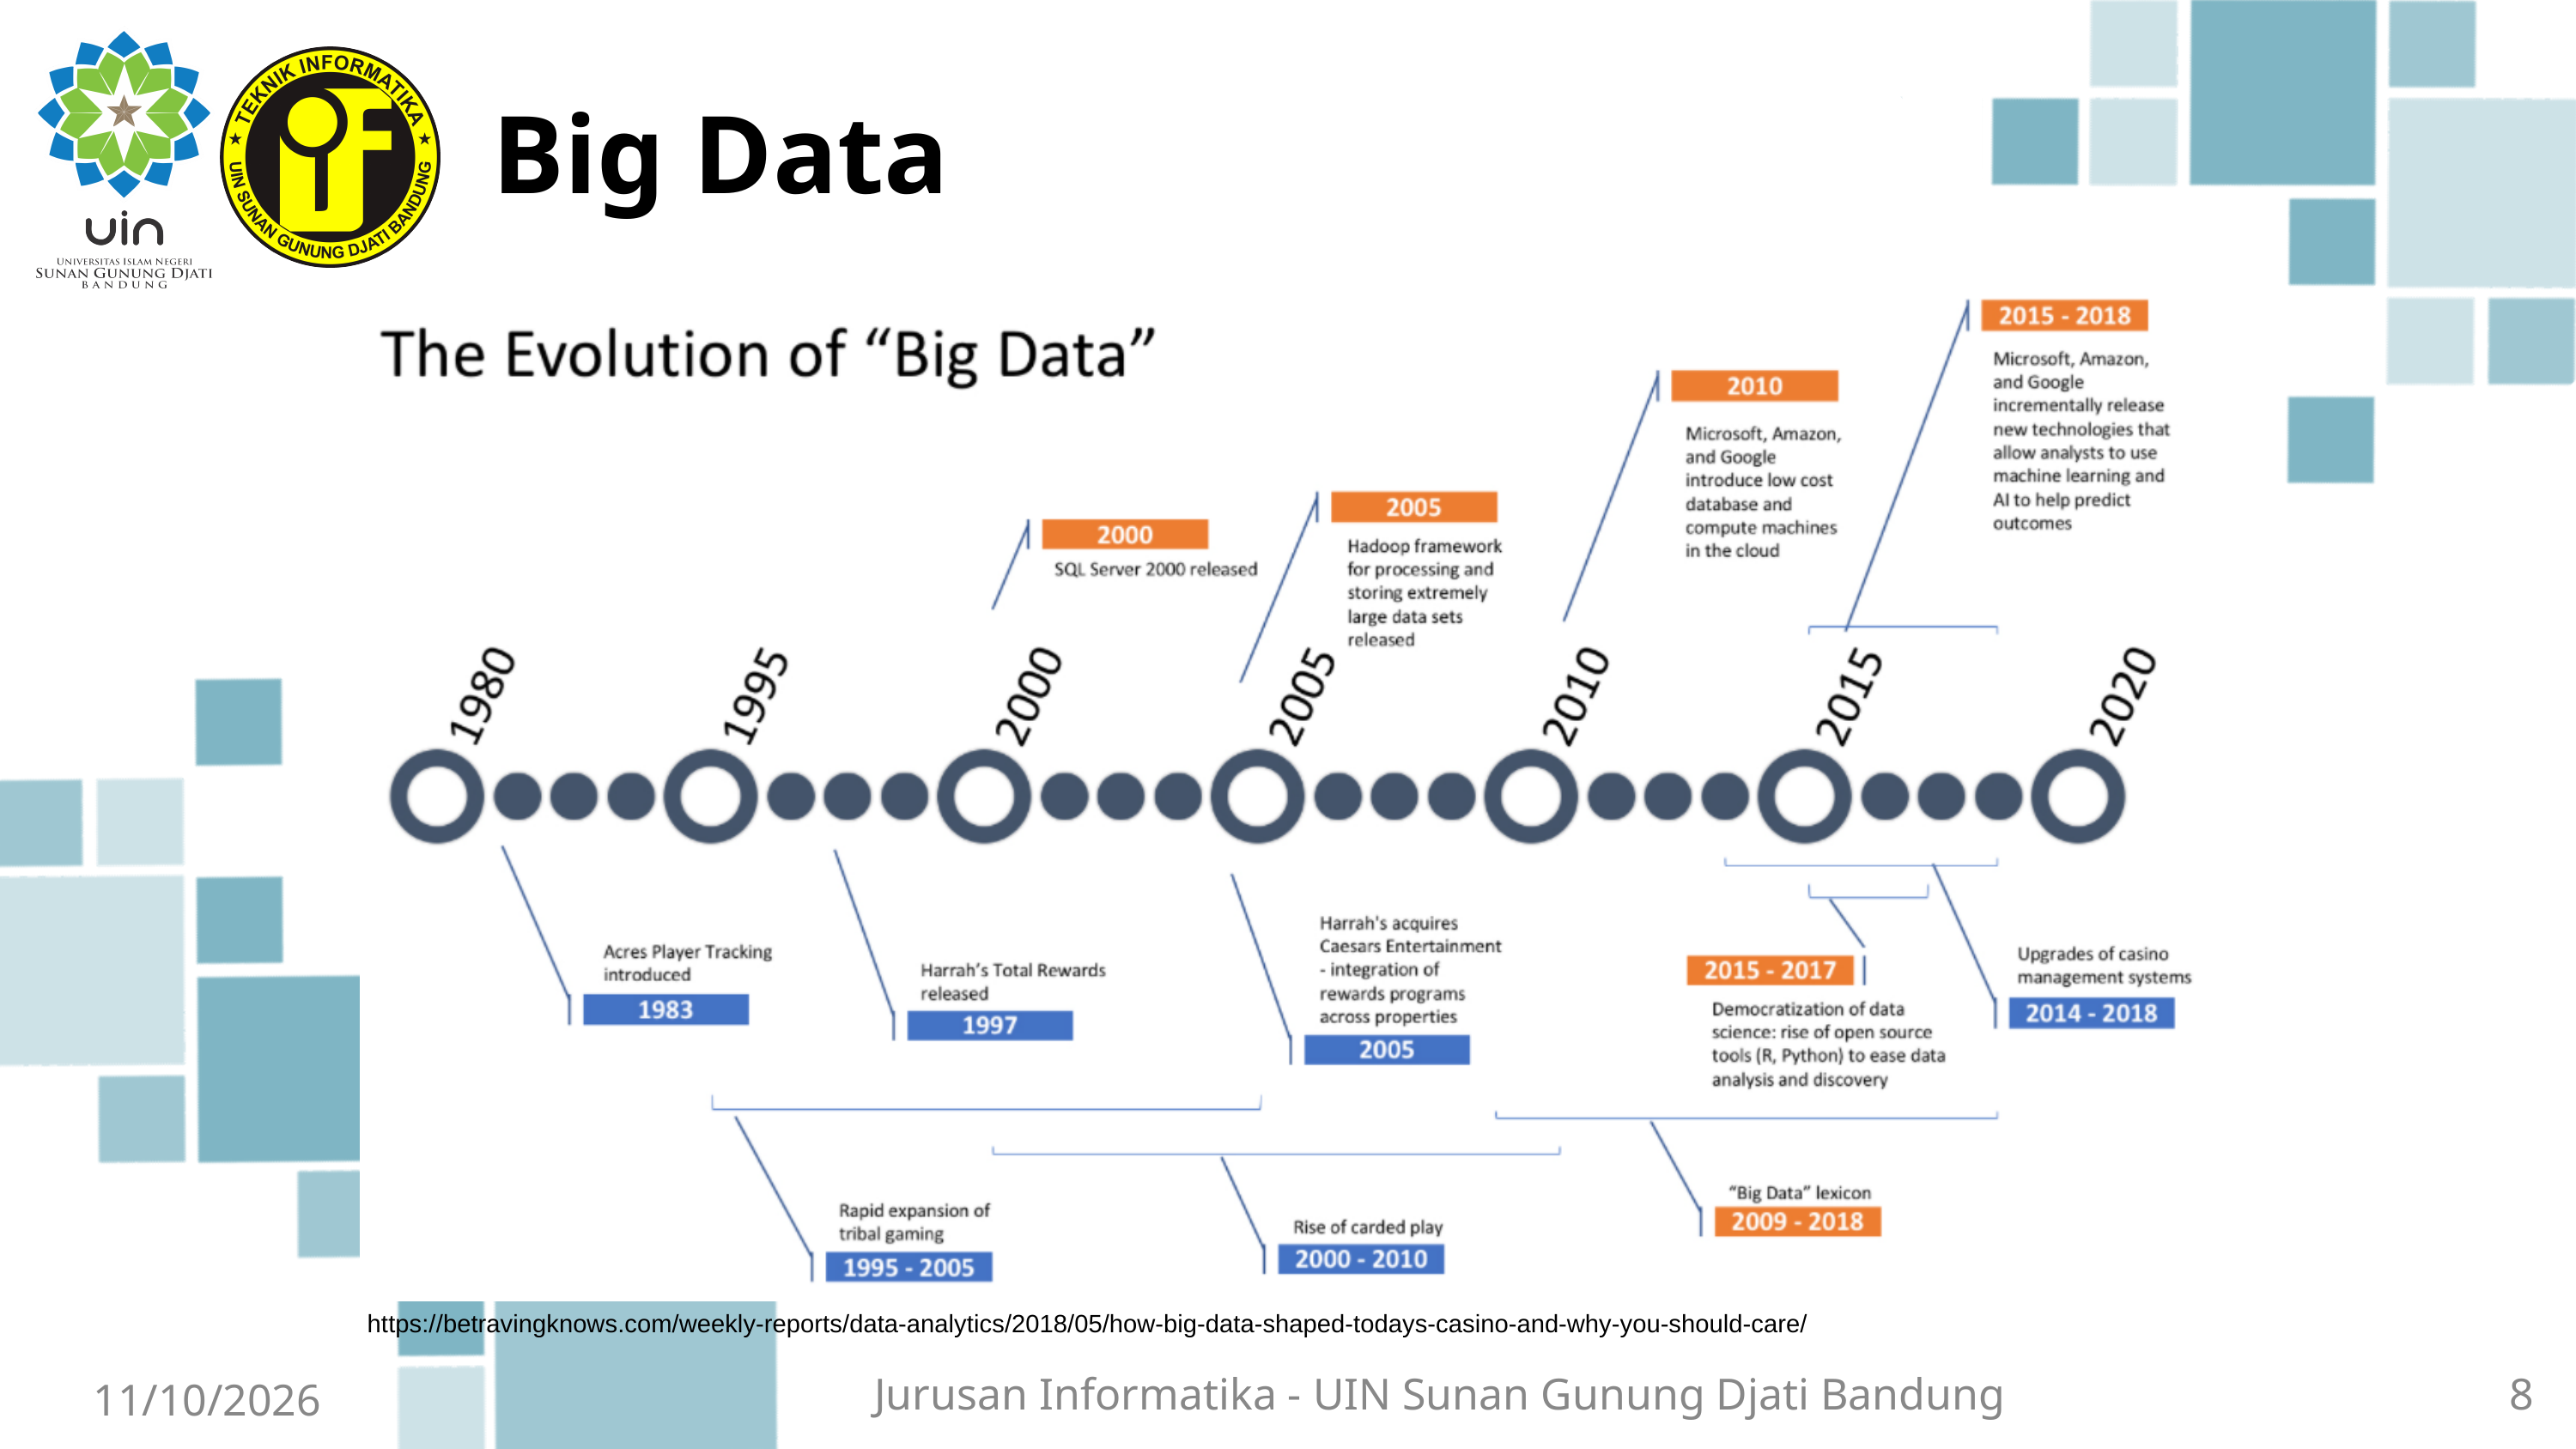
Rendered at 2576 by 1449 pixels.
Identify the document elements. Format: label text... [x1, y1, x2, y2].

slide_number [80, 1376, 381, 1428]
slide_number 8 [2245, 1370, 2547, 1422]
picture [33, 26, 215, 288]
footer Jurusan Informatika - UIN Sunan Gunung Djati Bandung [838, 1376, 2042, 1416]
title Big Data [479, 46, 1575, 254]
picture [360, 284, 2216, 1301]
picture [220, 46, 440, 268]
text_box https://betravingknows.com/weekly-reports/data-analytics/2018/05/how-big-data-shaped-todays-casino-and-why-you-should-care/ [354, 1300, 2036, 1344]
